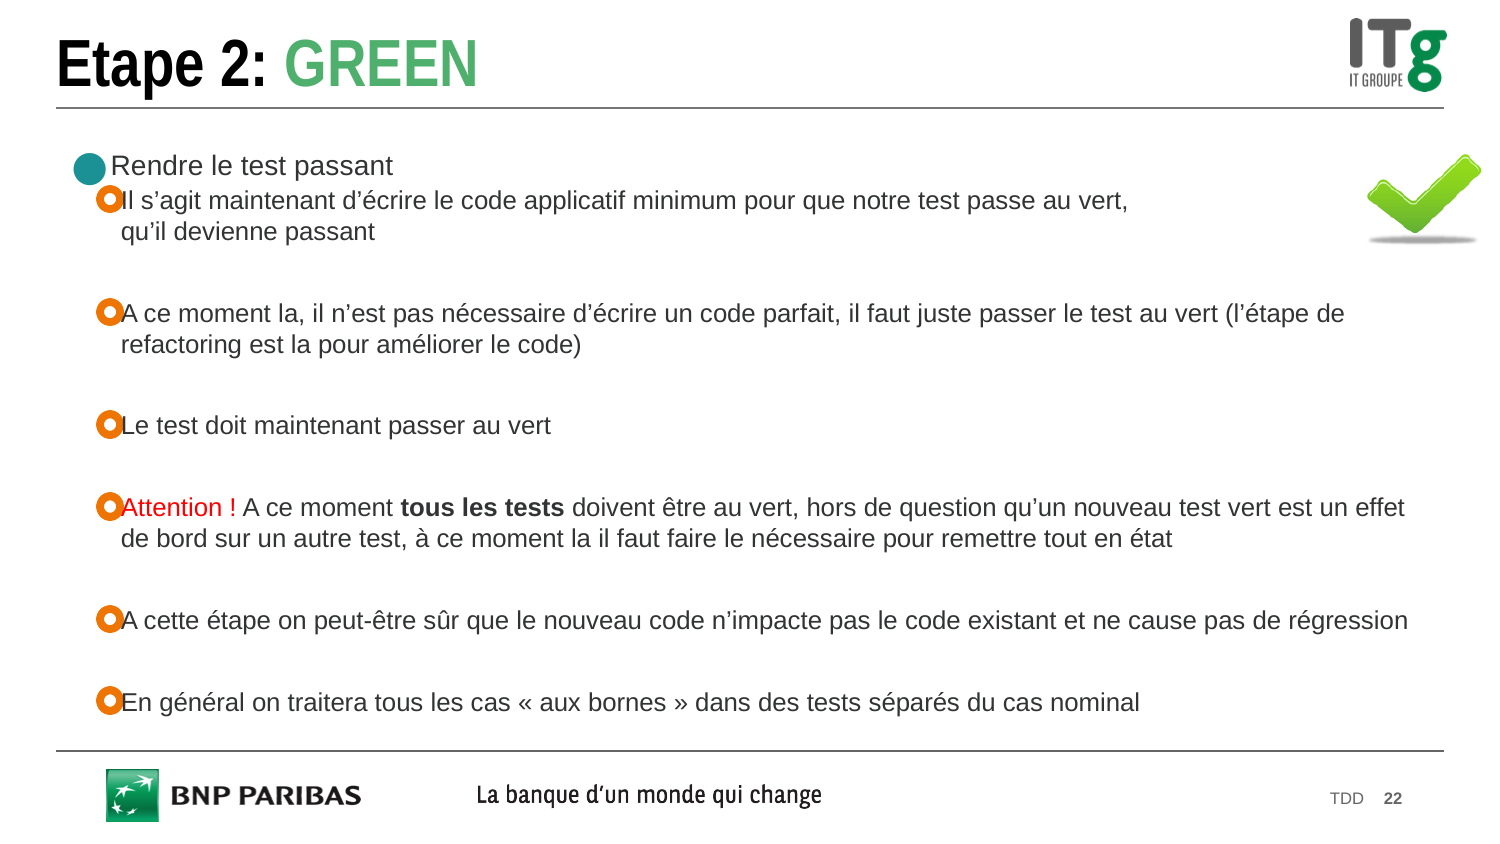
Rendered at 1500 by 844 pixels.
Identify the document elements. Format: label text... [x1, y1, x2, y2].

list Rendre le test passant Il s’agit maintenant d’écrire le code applicatif minimum pour que notre test passe au vert, qu’il devienne passant A ce moment la, il n’est pas nécessaire d’écrire un code parfait, il faut juste passer le test au vert (l’étape de refactoring est la pour améliorer le code) Le test doit maintenant passer au vert Attention ! A ce moment tous les tests doivent être au vert, hors de question qu’un nouveau test vert est un effet de bord sur un autre test, à ce moment la il faut faire le nécessaire pour remettre tout en état A cette étape on peut-être sûr que le nouveau code n’impacte pas le code existant et ne cause pas de régression En général on traitera tous les cas « aux bornes » dans des tests séparés du cas nominal [56, 139, 1444, 729]
picture [96, 185, 124, 213]
picture [96, 298, 124, 326]
slide_number 22 [1372, 786, 1403, 810]
title Etape 2: GREEN [56, 14, 1444, 106]
picture [106, 769, 361, 822]
picture [96, 686, 124, 715]
picture [96, 492, 124, 521]
picture [96, 605, 124, 633]
picture [1363, 138, 1483, 257]
picture [96, 410, 124, 439]
footer TDD [1033, 786, 1365, 810]
picture [478, 784, 821, 809]
